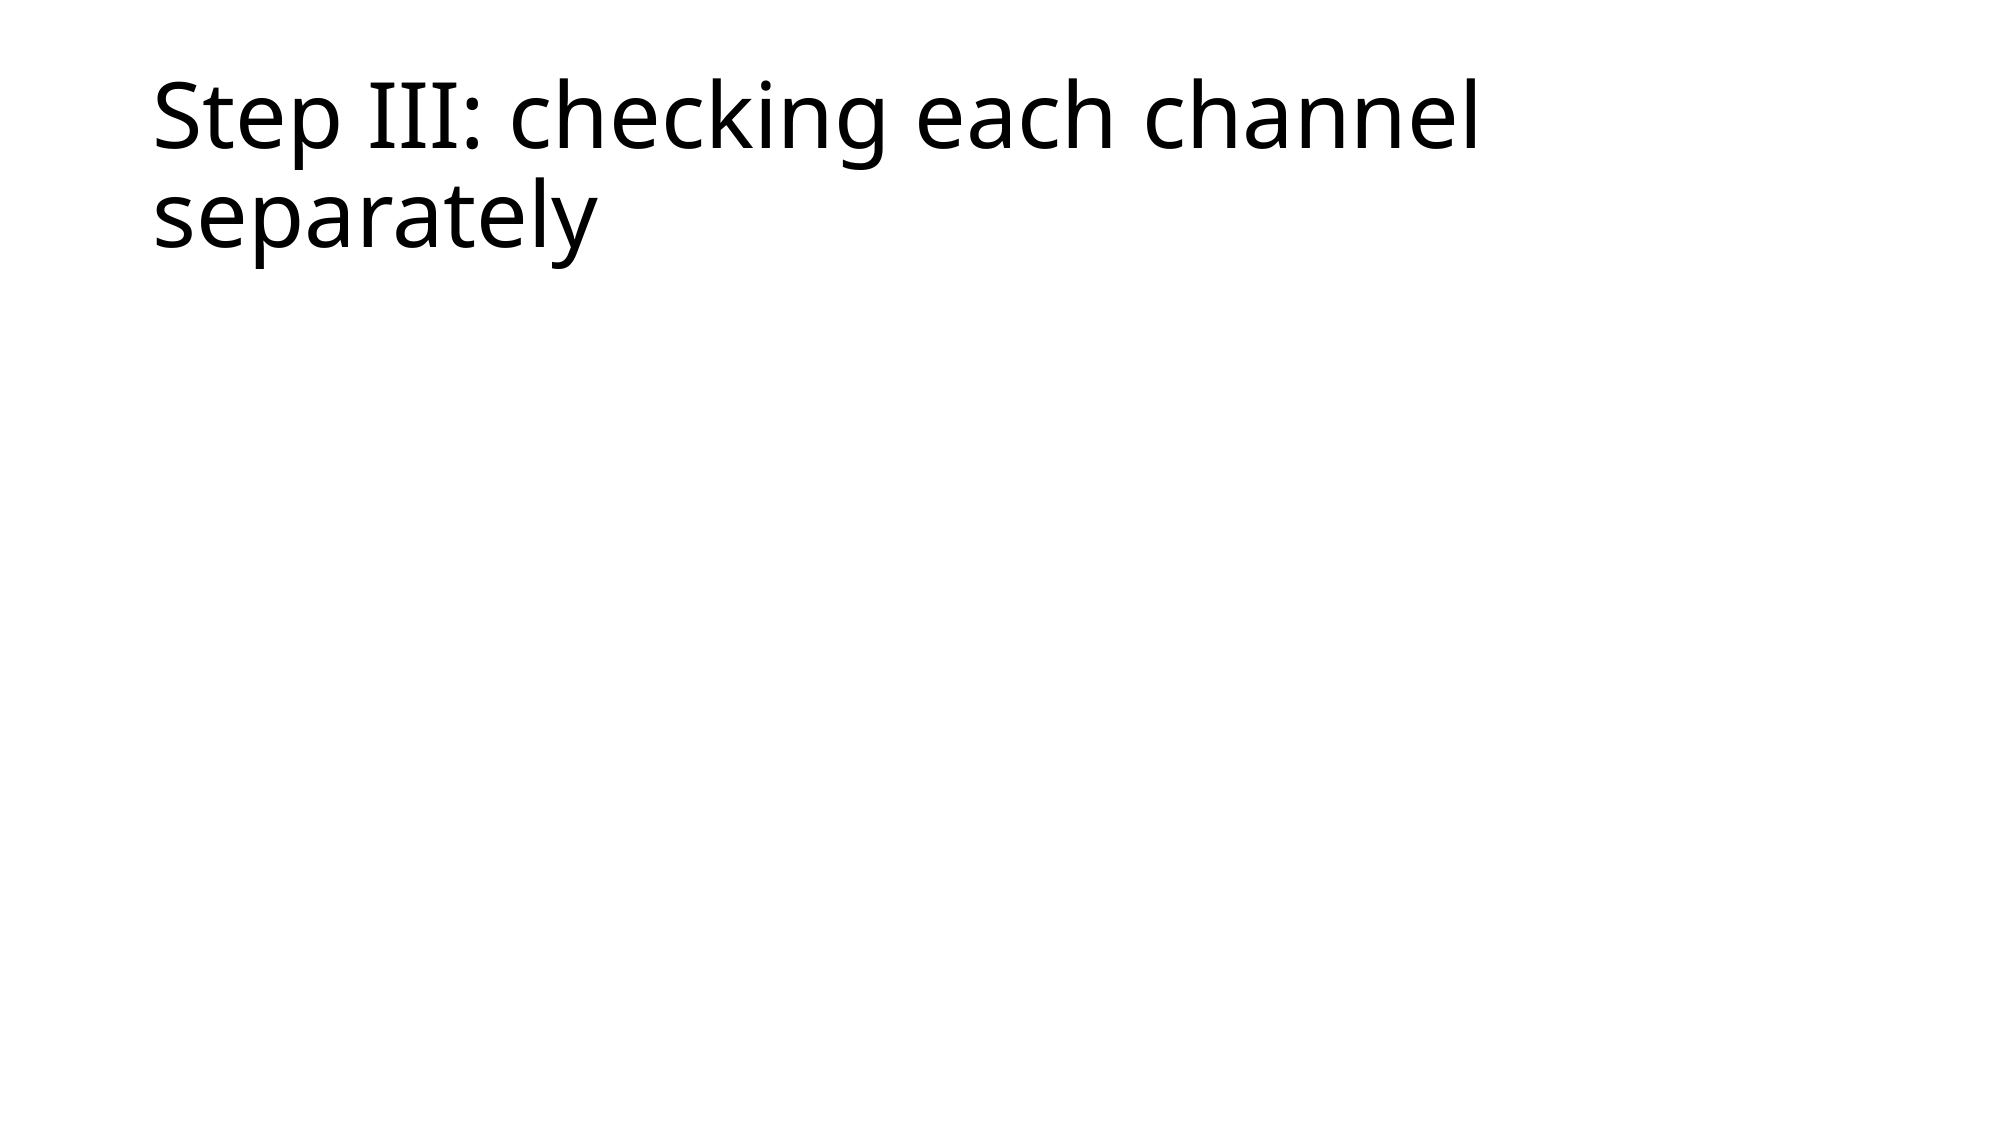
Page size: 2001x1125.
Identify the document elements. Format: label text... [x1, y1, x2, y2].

title Step III: checking each channel separately [137, 59, 1863, 278]
